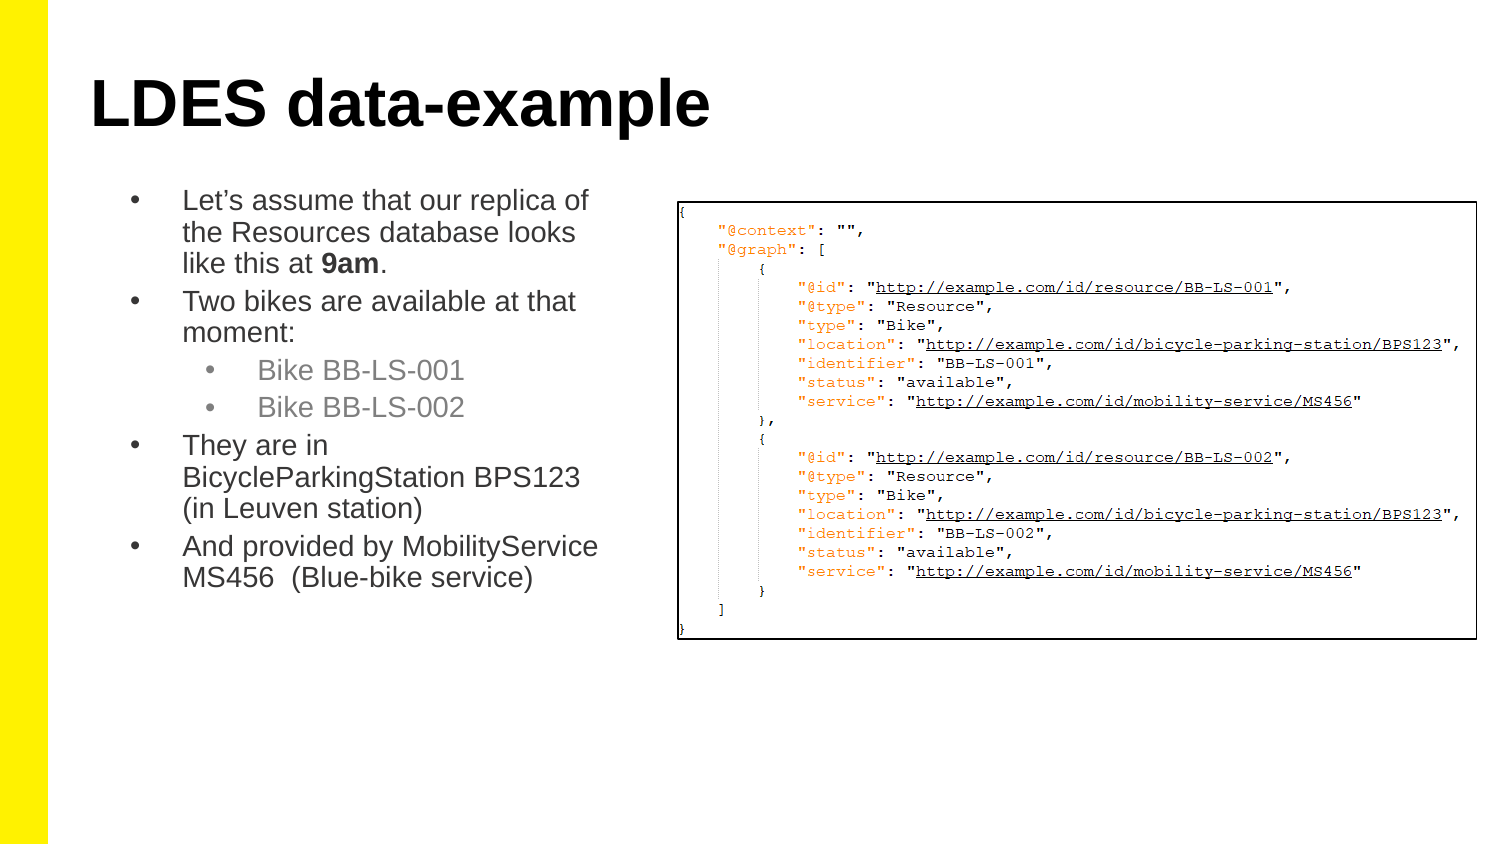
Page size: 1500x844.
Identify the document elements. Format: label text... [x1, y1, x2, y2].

title LDES data-example [75, 42, 1292, 153]
list Let’s assume that our replica of the Resources database looks like this at 9am. Two bikes are available at that moment: Bike BB-LS-001 Bike BB-LS-002 They are in BicycleParkingStation BPS123 (in Leuven station) And provided by MobilityService MS456 (Blue-bike service) [92, 170, 622, 671]
picture [678, 202, 1476, 639]
